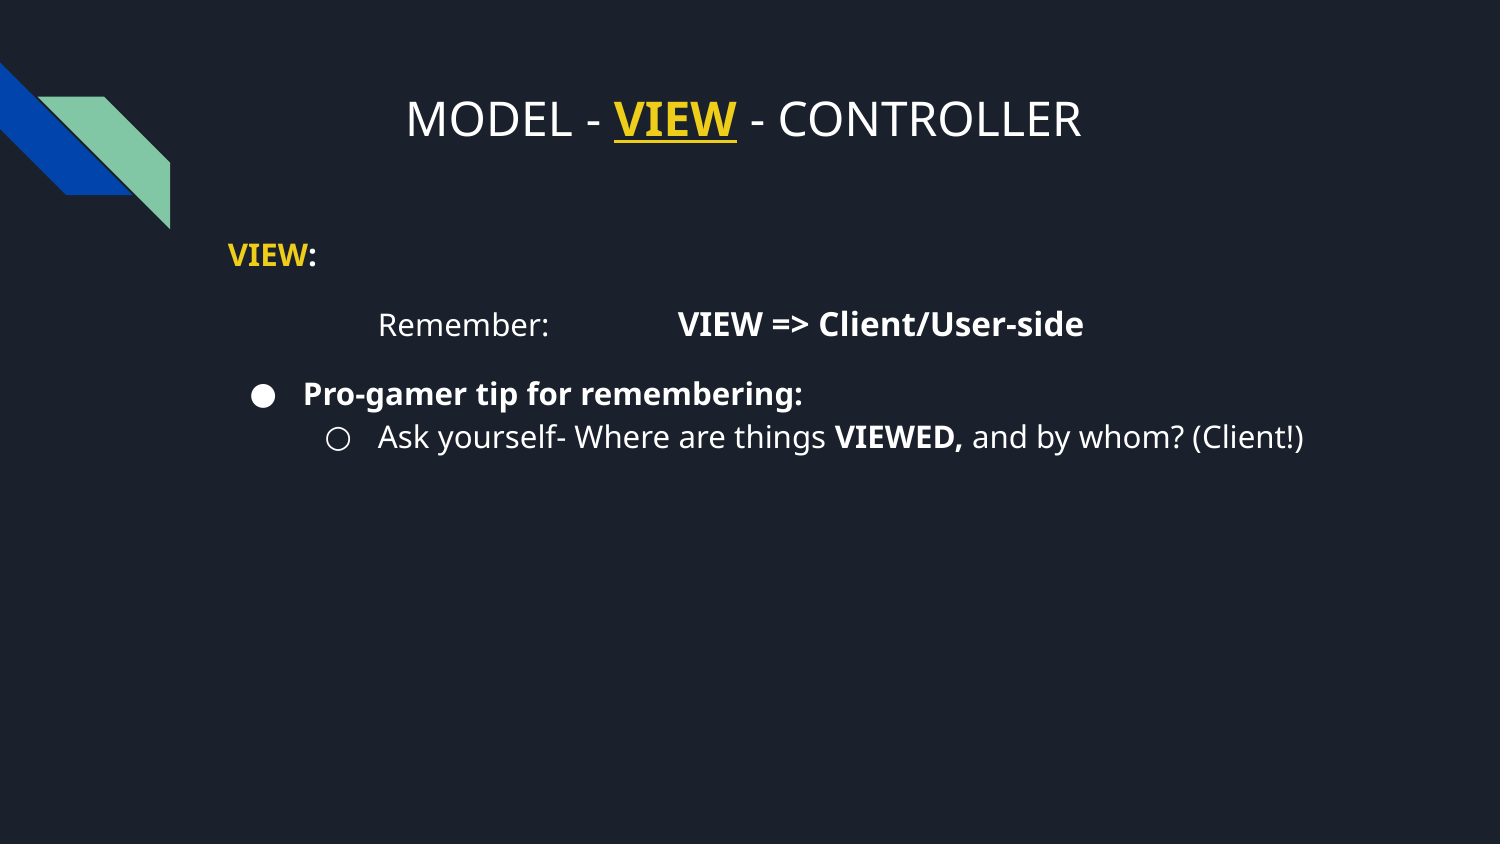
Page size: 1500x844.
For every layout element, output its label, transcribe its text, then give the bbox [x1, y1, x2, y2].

list VIEW: Remember: VIEW => Client/User-side Pro-gamer tip for remembering: Ask yourself- Where are things VIEWED, and by whom? (Client!) [212, 214, 1426, 844]
title MODEL - VIEW - CONTROLLER [172, 64, 1328, 215]
